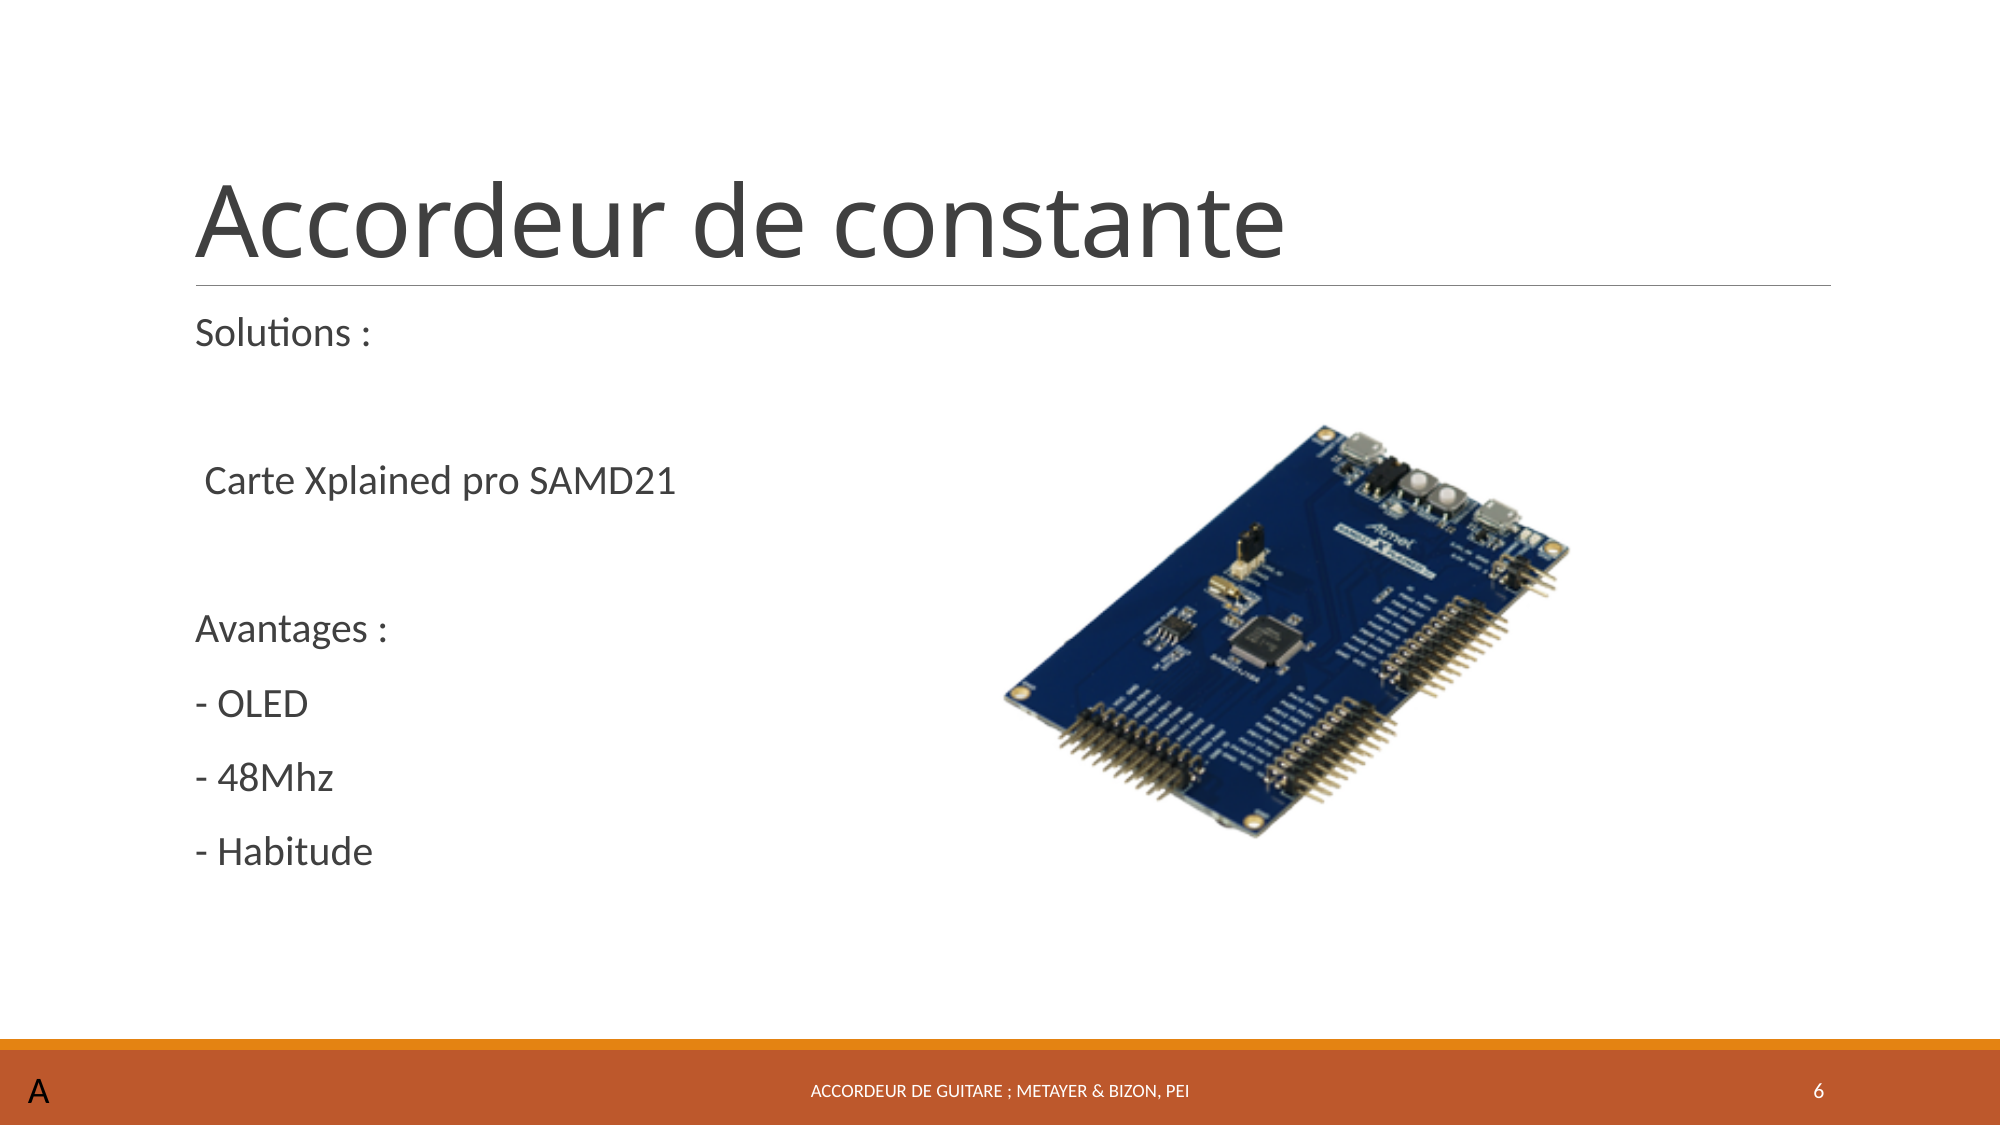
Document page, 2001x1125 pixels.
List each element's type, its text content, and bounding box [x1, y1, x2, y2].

list Solutions : Carte Xplained pro SAMD21 Avantages : - OLED - 48Mhz - Habitude [180, 302, 1830, 963]
title Accordeur de constante [180, 47, 1830, 285]
text_box A [13, 1058, 65, 1119]
footer ACCORDEUR DE GUITARE ; METAYER & BIZON, PEI [604, 1059, 1396, 1120]
slide_number 6 [1624, 1059, 1840, 1120]
picture [965, 416, 1612, 849]
